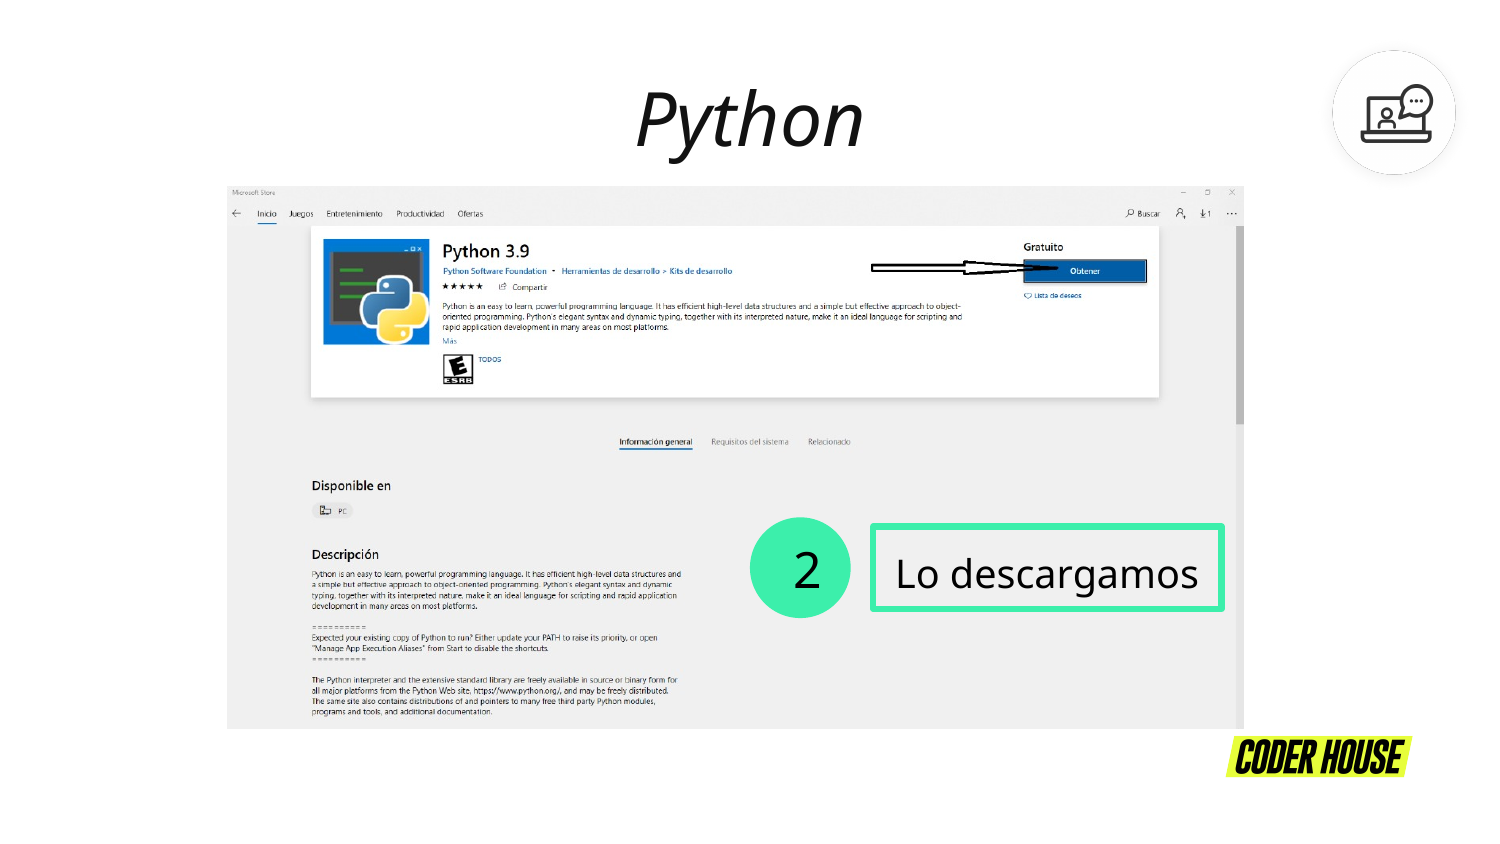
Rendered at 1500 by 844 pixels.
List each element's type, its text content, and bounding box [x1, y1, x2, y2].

picture [226, 185, 1417, 784]
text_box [749, 517, 851, 619]
text_box Python [303, 35, 1197, 184]
picture [1316, 35, 1471, 190]
